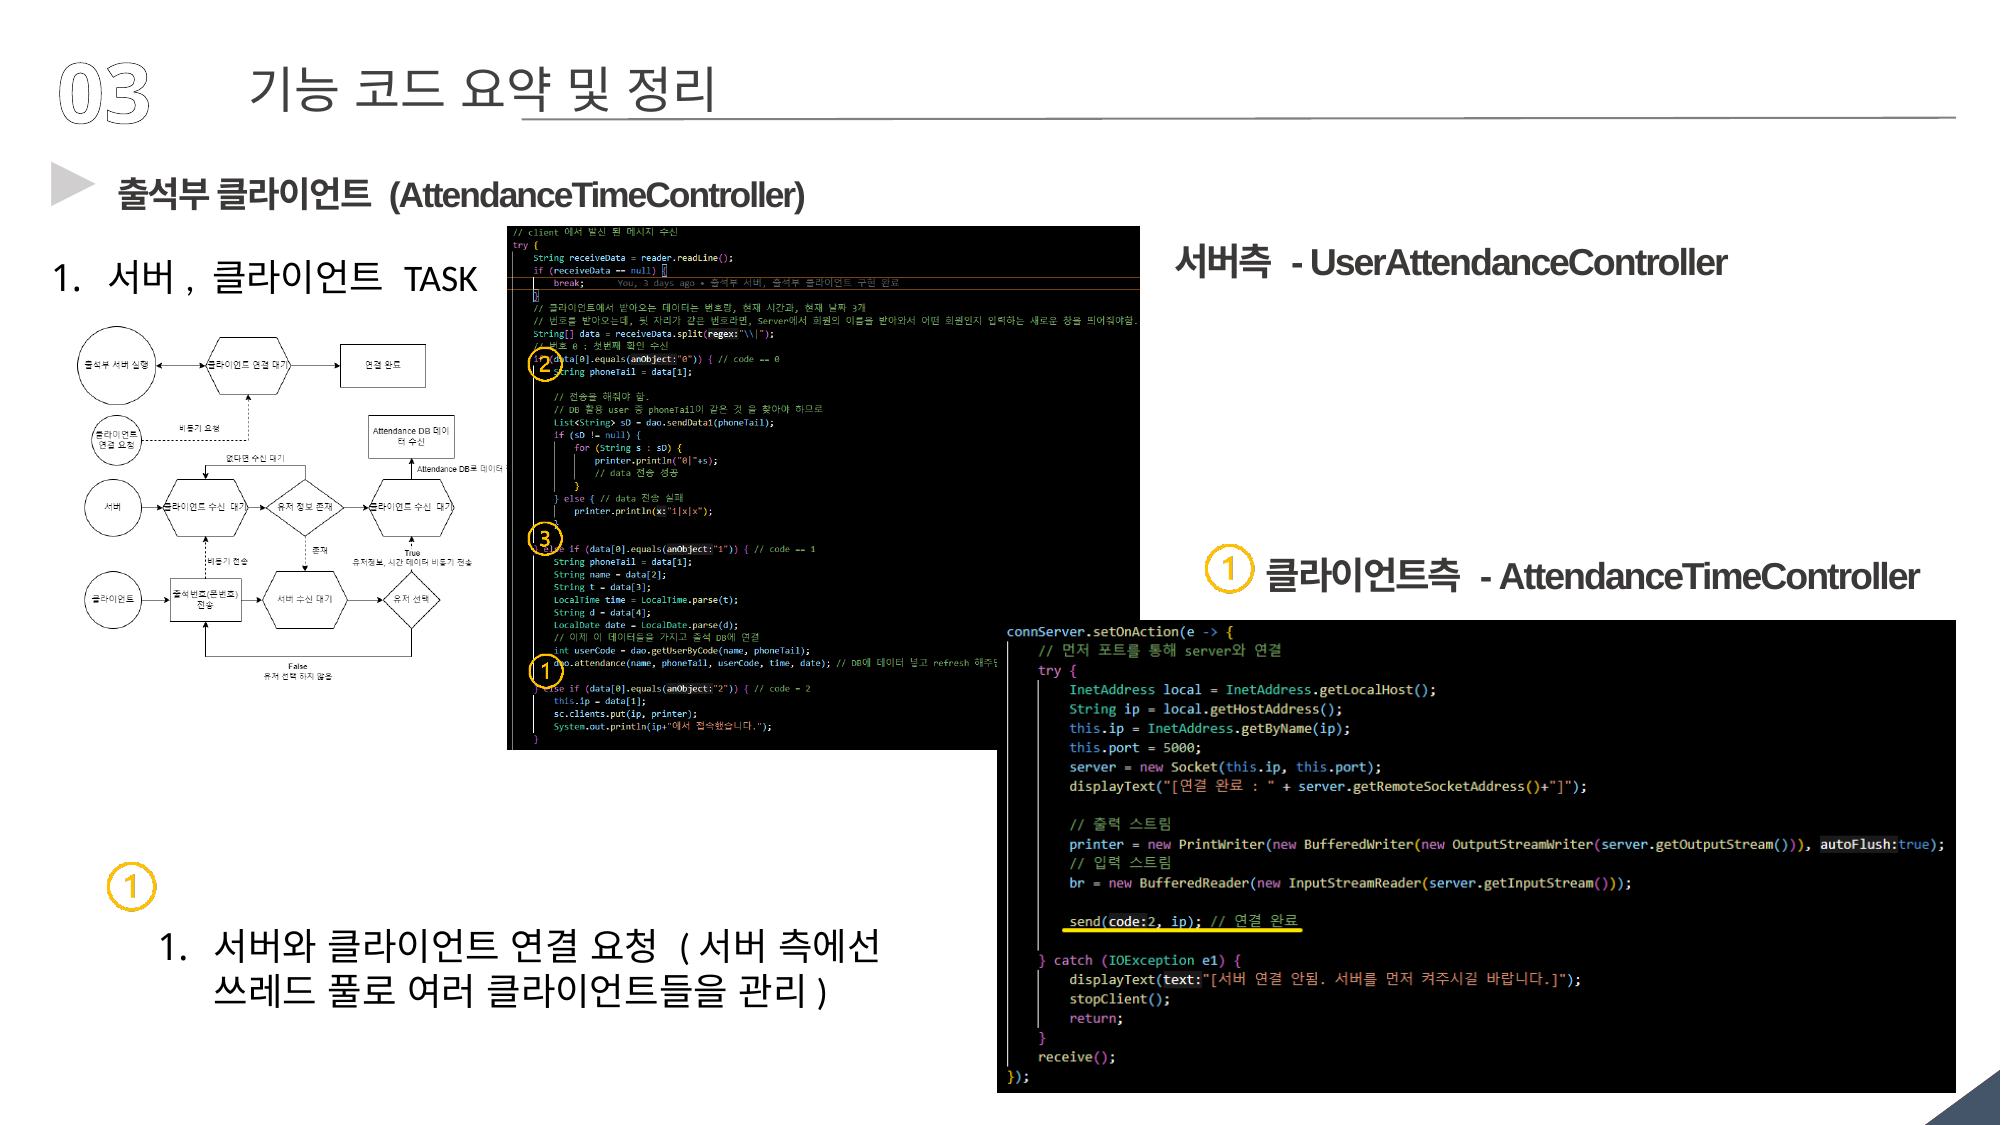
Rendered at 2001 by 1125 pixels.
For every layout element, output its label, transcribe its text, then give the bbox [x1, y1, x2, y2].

text_box 서버측 - UserAttendanceController [1159, 230, 1757, 291]
text_box 클라이언트측 - AttendanceTimeController [1251, 544, 1949, 605]
picture [77, 226, 1956, 1093]
text_box 03 [41, 32, 233, 143]
text_box 서버와 클라이언트 연결 요청 (서버 측에선 쓰레드 풀로 여러 클라이언트들을 관리) [142, 915, 992, 1021]
picture [1199, 538, 1259, 598]
text_box 서버, 클라이언트 TASK [36, 246, 507, 307]
text_box 출석부 클라이언트 (AttendanceTimeController) [102, 143, 865, 222]
text_box 기능 코드 요약 및 정리 [233, 51, 734, 127]
picture [101, 856, 161, 916]
text_box ▶ [36, 134, 119, 219]
